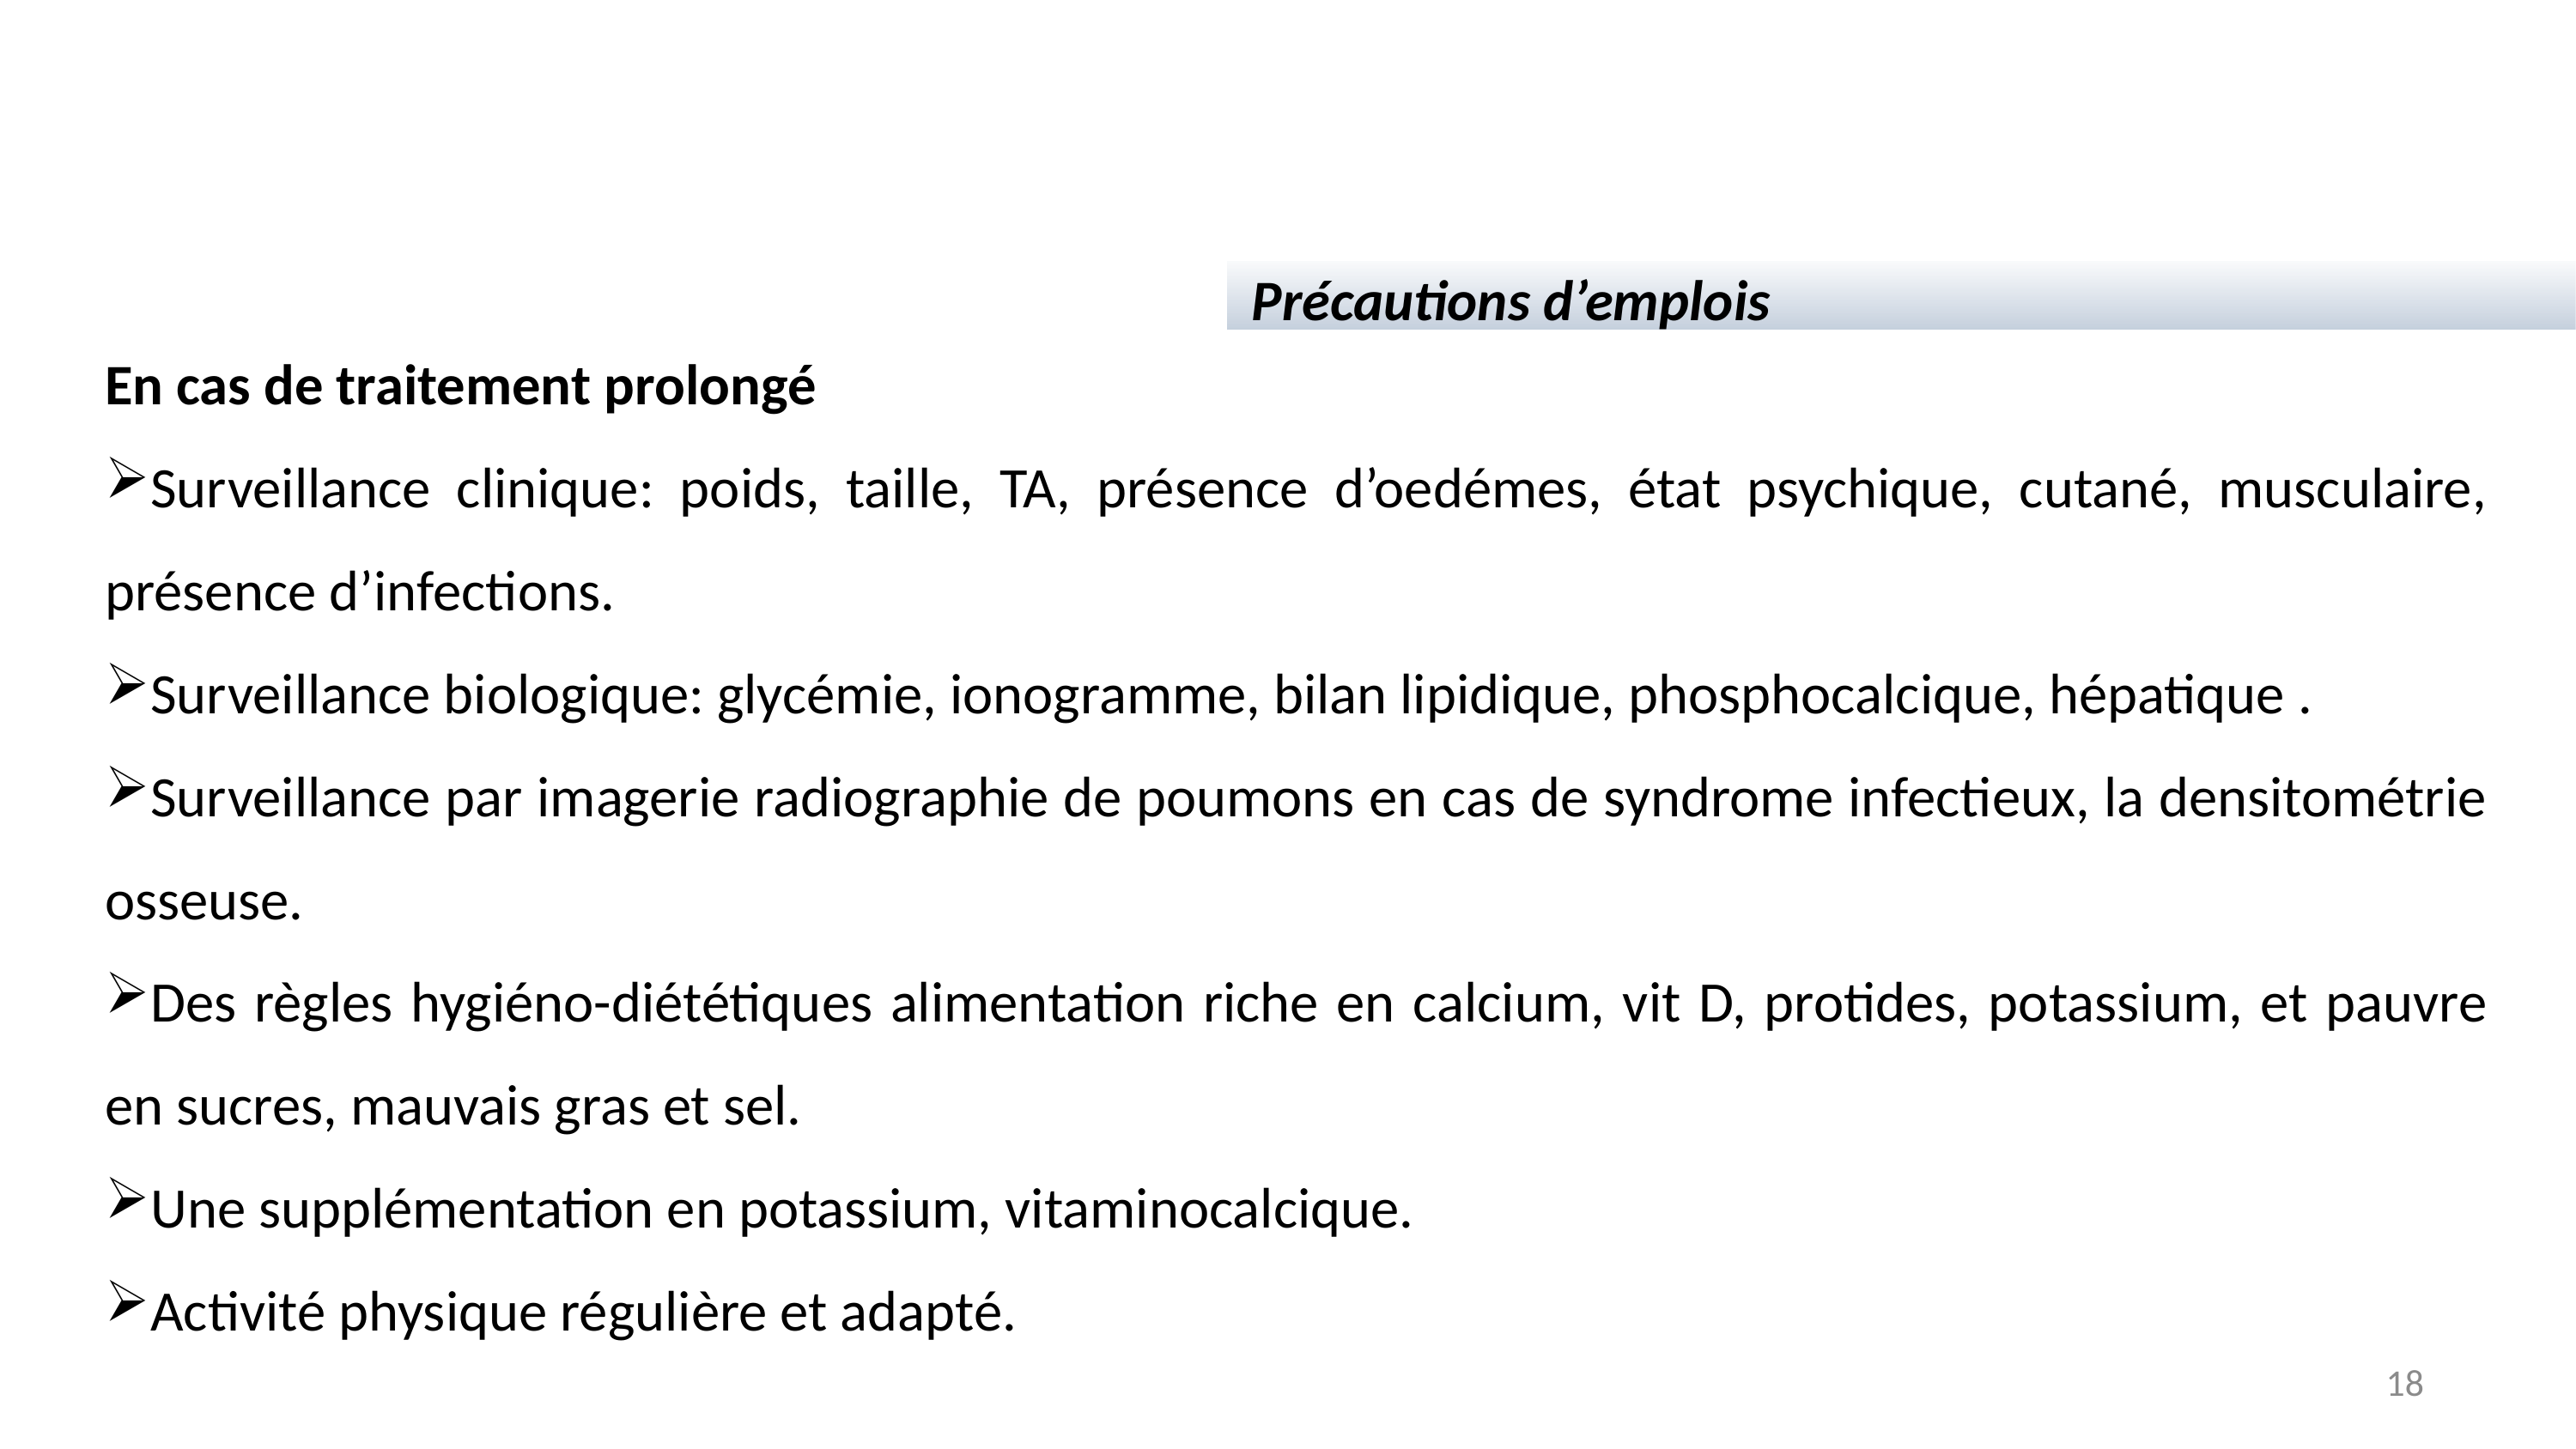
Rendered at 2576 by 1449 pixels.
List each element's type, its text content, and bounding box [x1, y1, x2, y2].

list Précautions d’emplois [1228, 253, 2502, 341]
slide_number 18 [1845, 1349, 2447, 1420]
text_box En cas de traitement prolongé Surveillance clinique: poids, taille, TA, présence d’oedémes, état psychique, cutané, musculaire, présence d’infections. Surveillance biologique: glycémie, ionogramme, bilan lipidique, phosphocalcique, hépatique . Surveillance par imagerie radiographie de poumons en cas de syndrome infectieux, la densitométrie osseuse. Des règles hygiéno-diététiques alimentation riche en calcium, vit D, protides, potassium, et pauvre en sucres, mauvais gras et sel. Une supplémentation en potassium, vitaminocalcique. Activité physique régulière et adapté. [92, 341, 2502, 1349]
